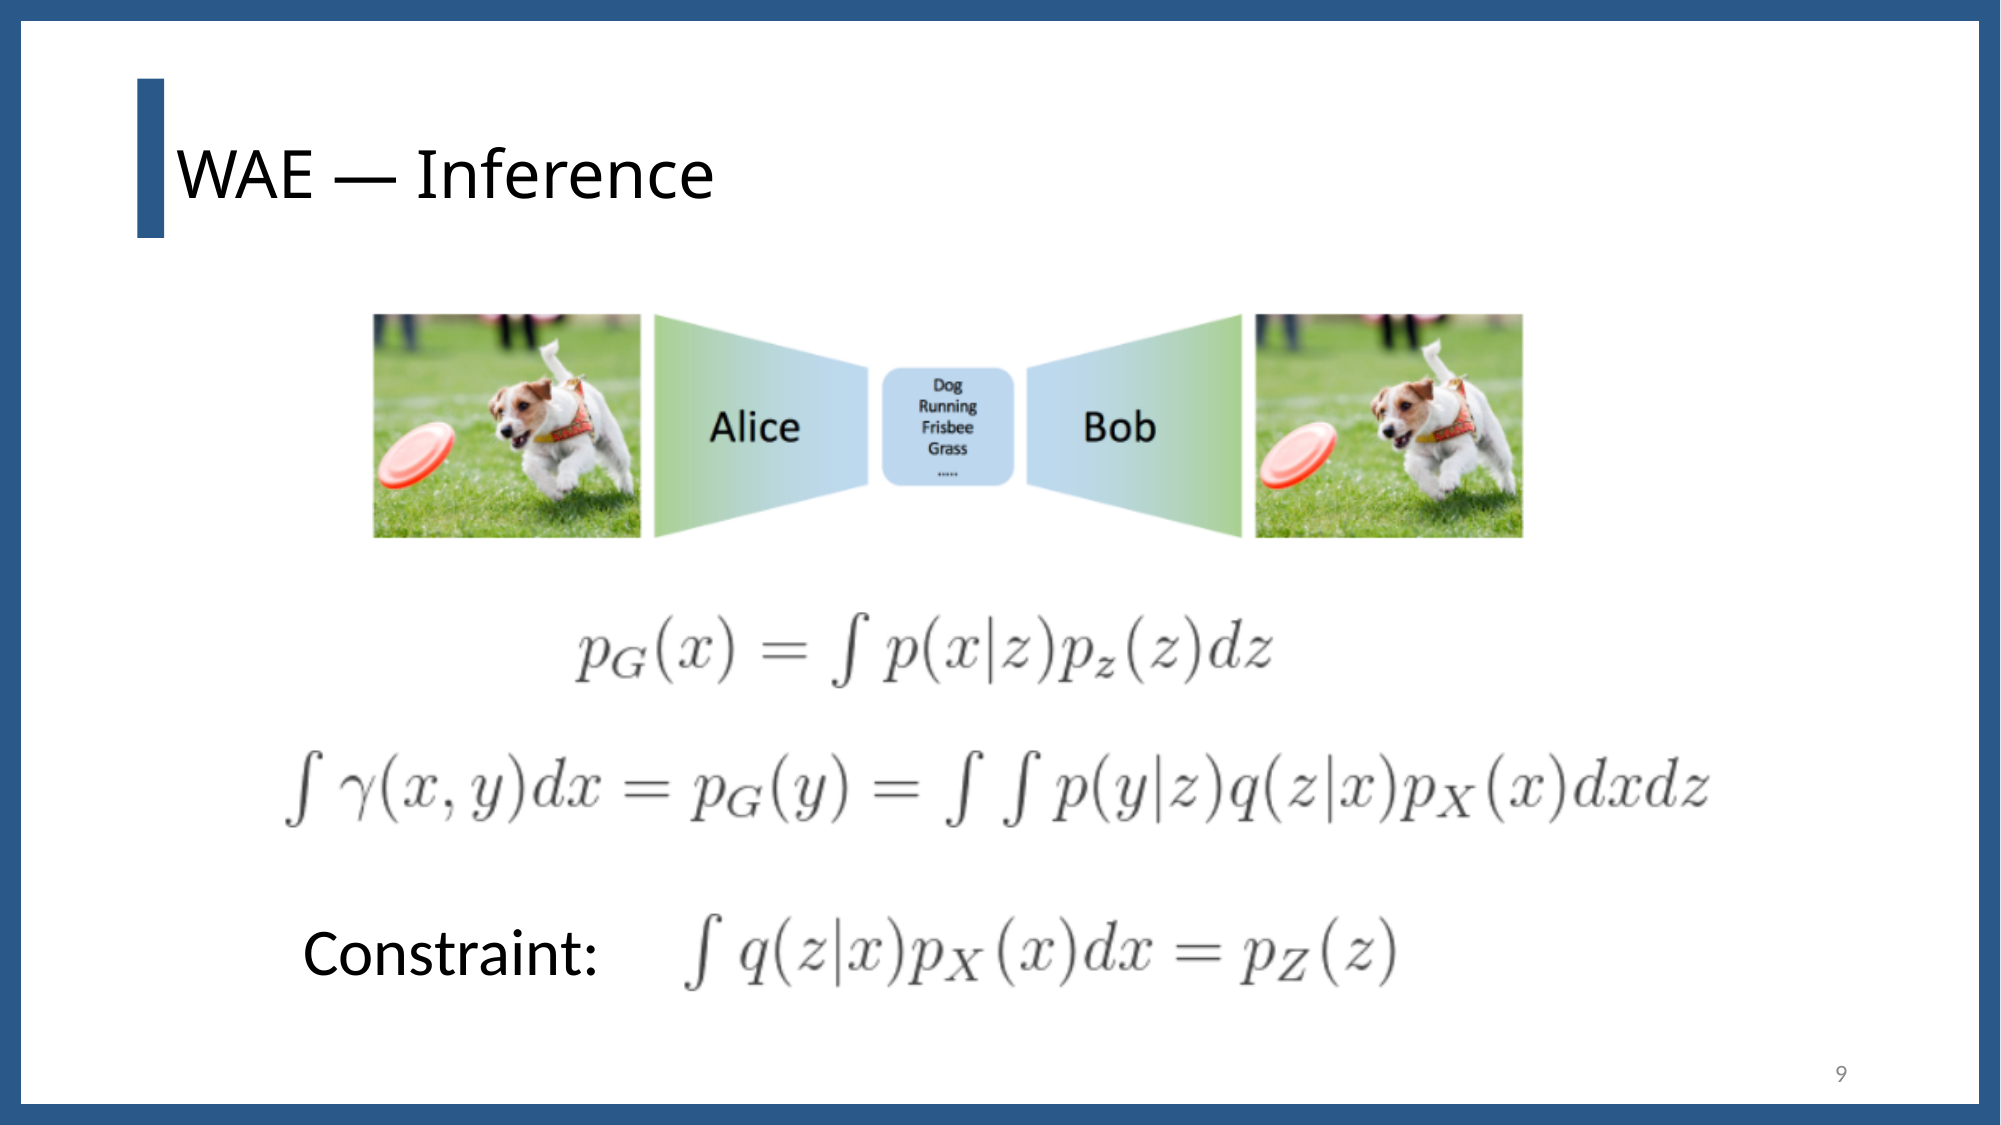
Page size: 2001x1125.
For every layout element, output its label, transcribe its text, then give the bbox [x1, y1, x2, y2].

text_box Constraint: [288, 903, 619, 997]
title WAE — Inference [137, 59, 1863, 278]
slide_number 9 [1412, 1042, 1863, 1103]
picture [248, 589, 1752, 1037]
picture [316, 270, 1583, 567]
